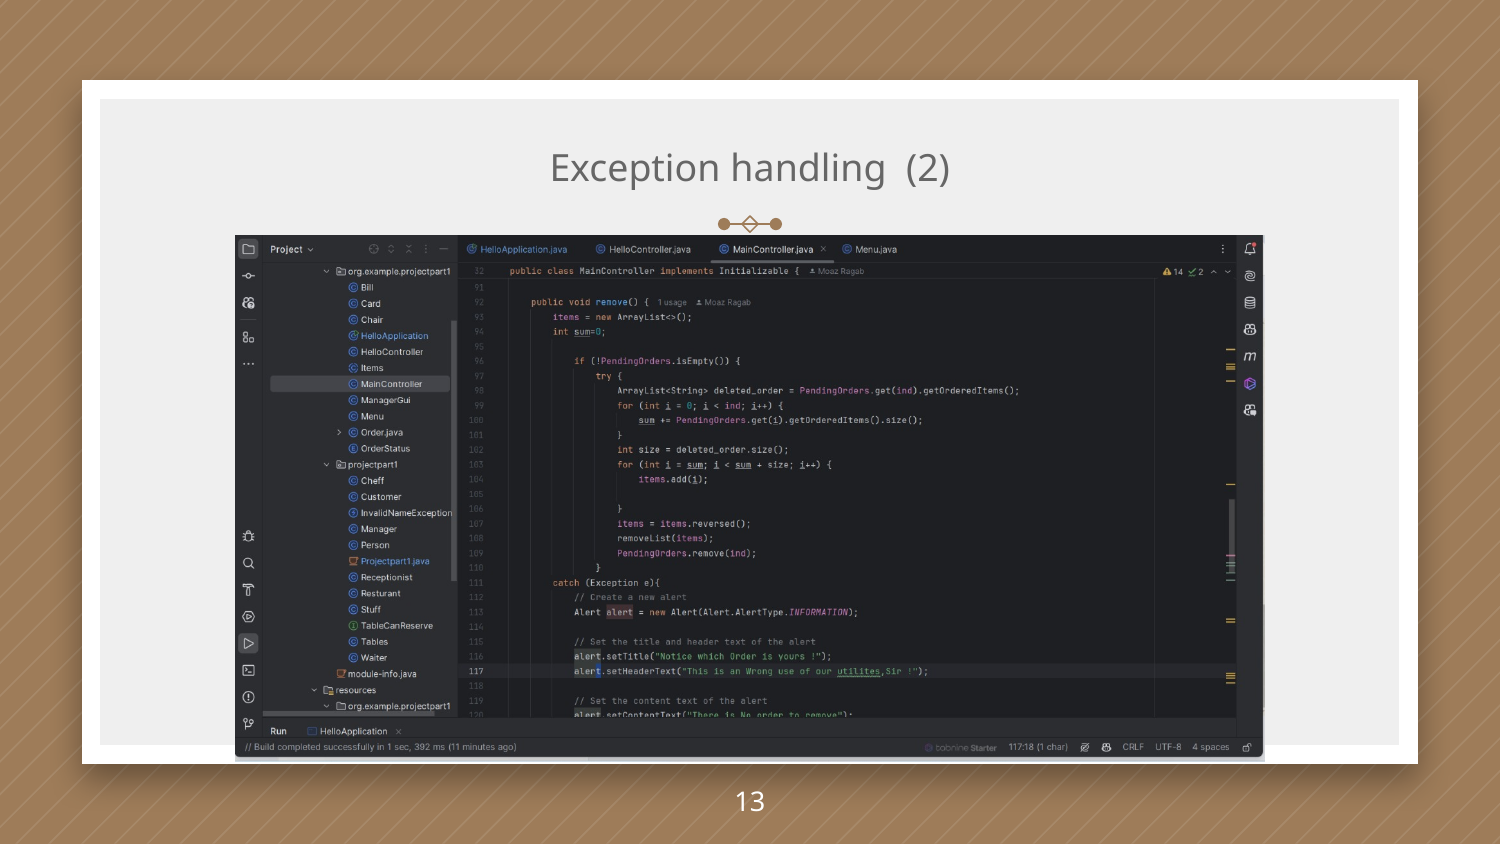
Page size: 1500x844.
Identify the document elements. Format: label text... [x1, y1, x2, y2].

slide_number 13 [0, 762, 1500, 844]
title Exception handling (2) [148, 104, 1352, 204]
picture [235, 235, 1265, 763]
